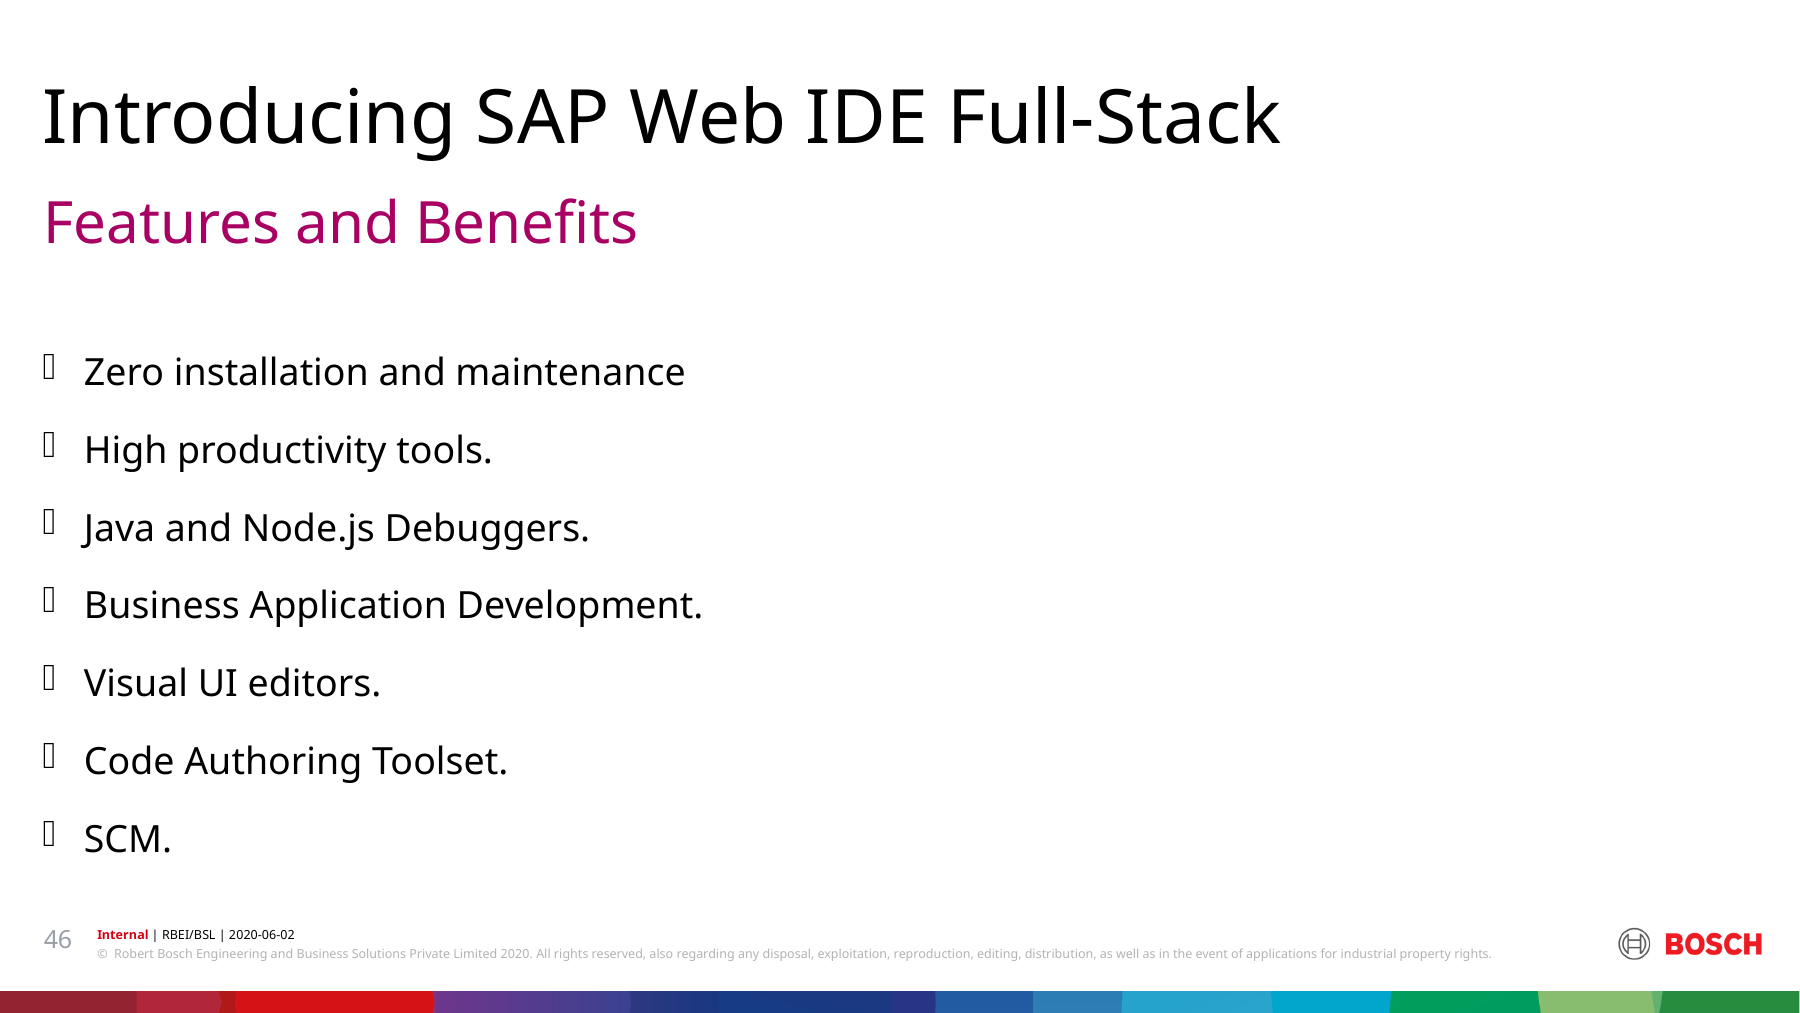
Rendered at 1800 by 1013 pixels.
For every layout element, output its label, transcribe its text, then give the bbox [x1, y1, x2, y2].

picture [0, 905, 1272, 1013]
text_box Introducing SAP Web IDE Full-Stack [42, 73, 1757, 166]
list Zero installation and maintenance High productivity tools. Java and Node.js Debuggers. Business Application Development. Visual UI editors. Code Authoring Toolset. SCM. [42, 284, 1617, 901]
slide_number 46 [43, 923, 92, 991]
picture [1390, 896, 1800, 1013]
title Features and Benefits [43, 193, 1759, 258]
